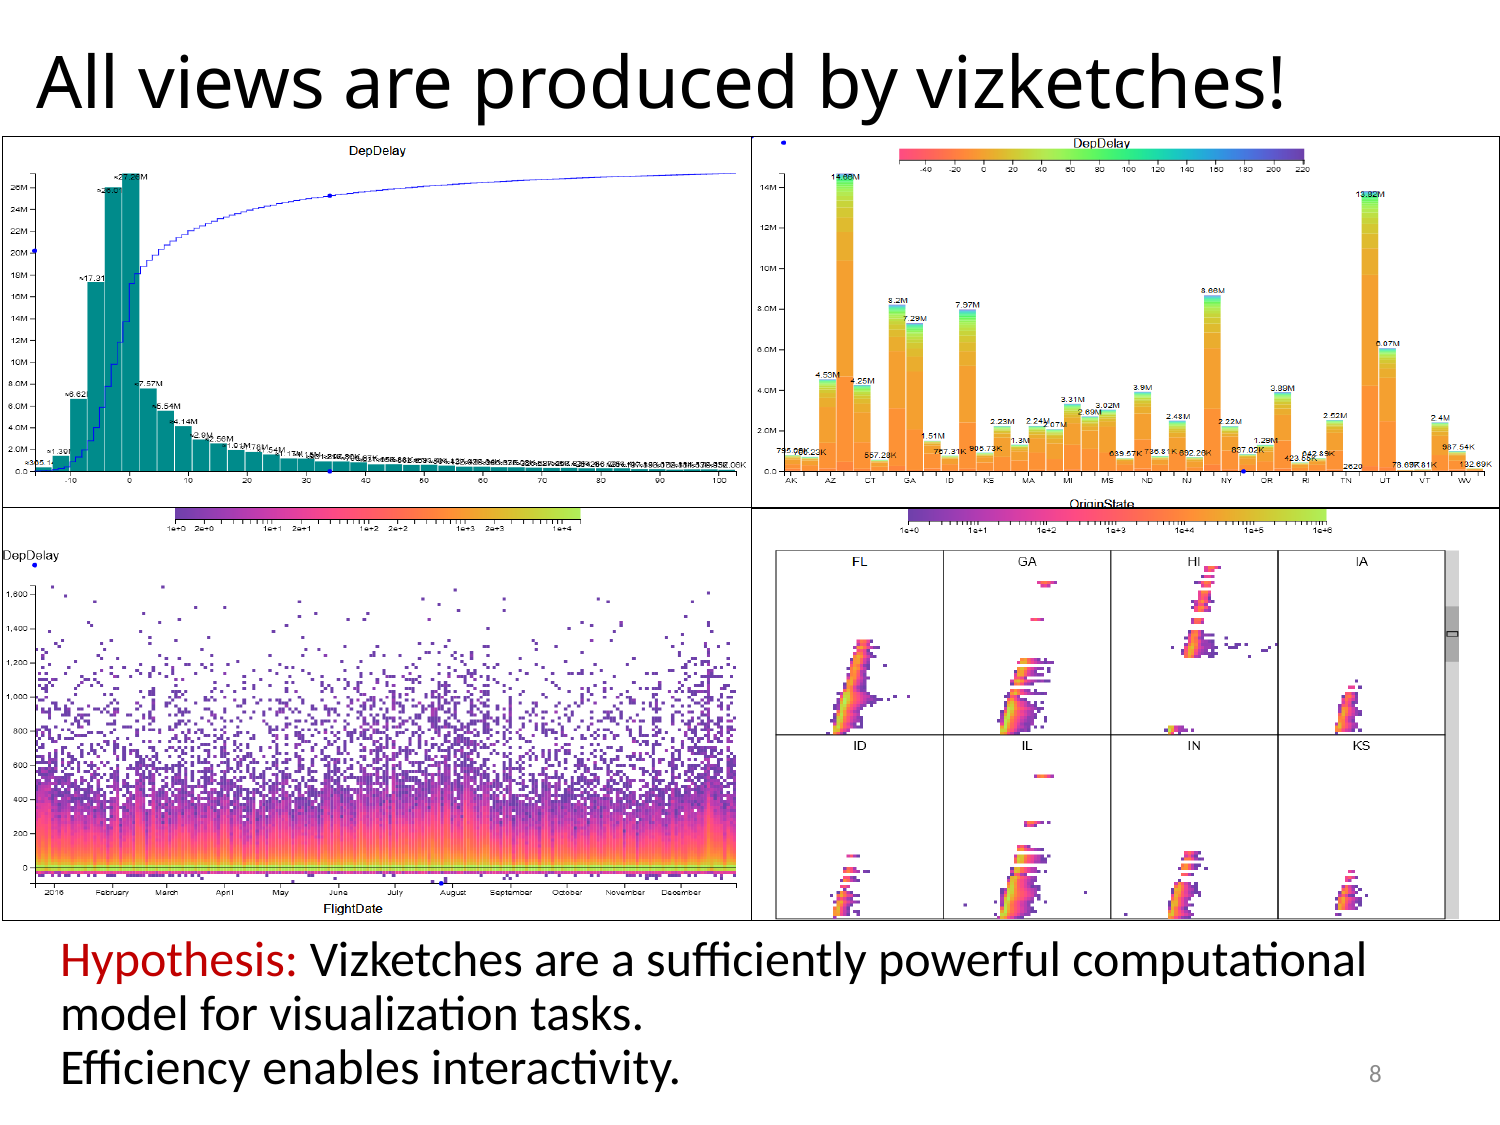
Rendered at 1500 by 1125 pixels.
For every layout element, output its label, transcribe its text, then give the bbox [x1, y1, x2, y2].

picture [2, 136, 1500, 921]
title All views are produced by vizketches! [21, 14, 1479, 136]
text_box Hypothesis: Vizketches are a sufficiently powerful computational model for visualization tasks. Efficiency enables interactivity. [45, 950, 1458, 1103]
